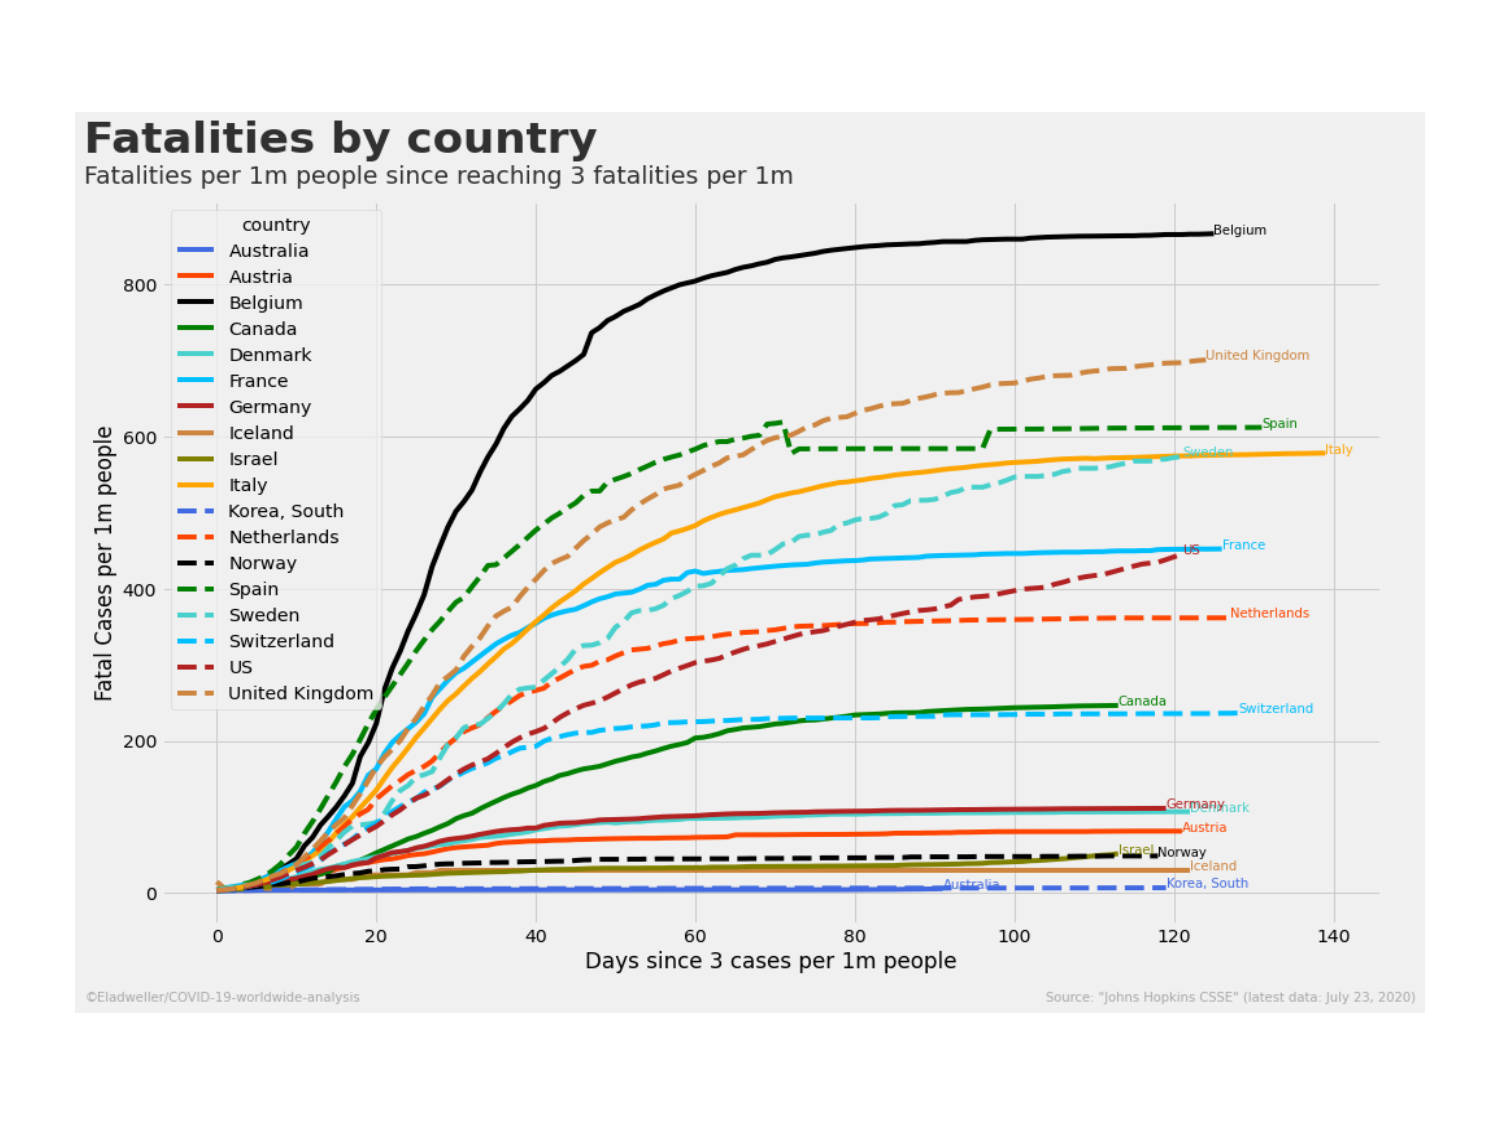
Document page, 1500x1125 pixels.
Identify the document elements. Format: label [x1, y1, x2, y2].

picture [74, 112, 1426, 1013]
